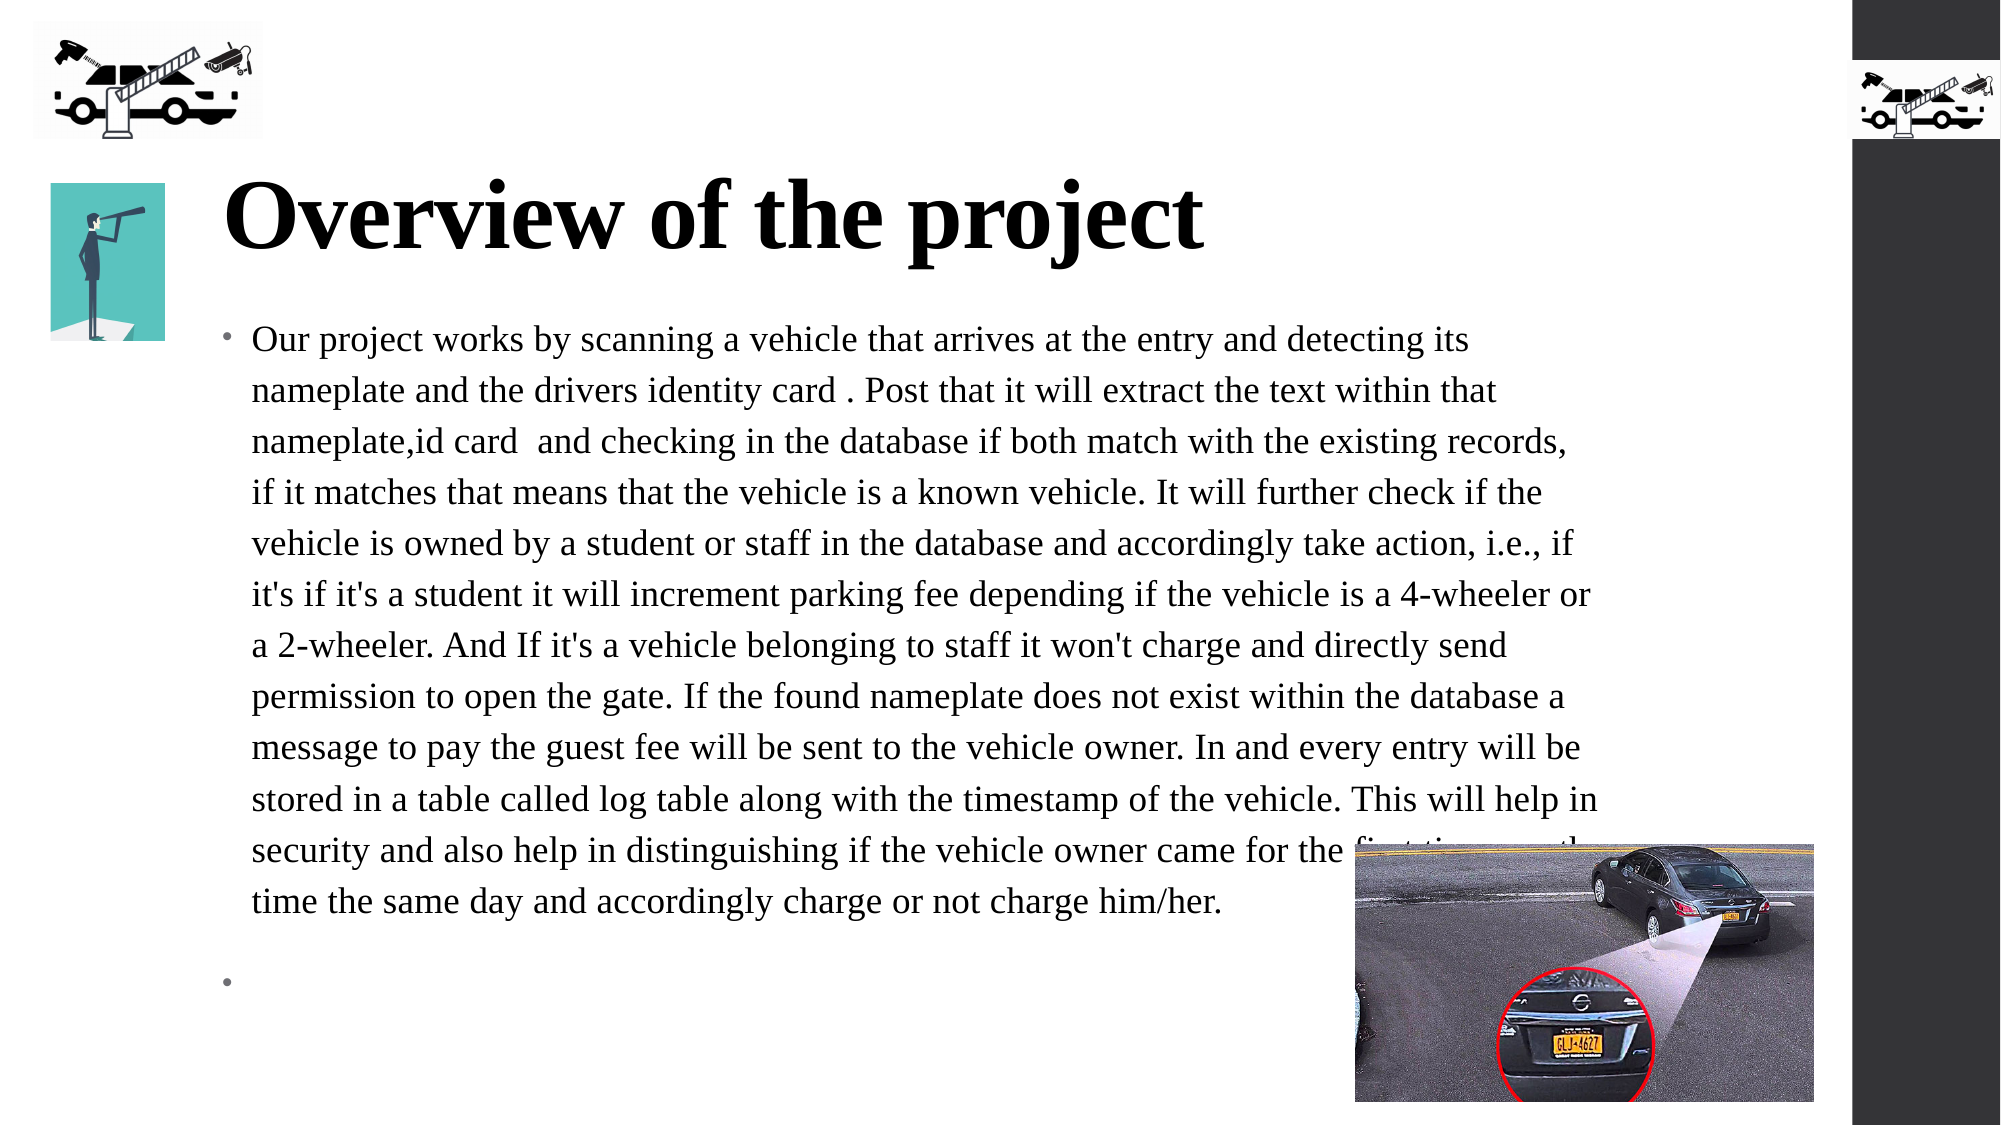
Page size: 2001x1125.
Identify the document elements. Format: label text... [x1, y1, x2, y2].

picture [50, 168, 166, 342]
list Our project works by scanning a vehicle that arrives at the entry and detecting its nameplate and the drivers identity card . Post that it will extract the text within that nameplate,id card and checking in the database if both match with the existing records, if it matches that means that the vehicle is a known vehicle. It will further check if the vehicle is owned by a student or staff in the database and accordingly take action, i.e., if it's if it's a student it will increment parking fee depending if the vehicle is a 4-wheeler or a 2-wheeler. And If it's a vehicle belonging to staff it won't charge and directly send permission to open the gate. If the found nameplate does not exist within the database a message to pay the guest fee will be sent to the vehicle owner. In and every entry will be stored in a table called log table along with the timestamp of the vehicle. This will help in security and also help in distinguishing if the vehicle owner came for the first time or nth time the same day and accordingly charge or not charge him/her. [206, 299, 1617, 1014]
picture [33, 20, 263, 139]
picture [1355, 843, 1814, 1103]
title Overview of the project [206, 60, 1797, 278]
picture [1846, 59, 2000, 139]
